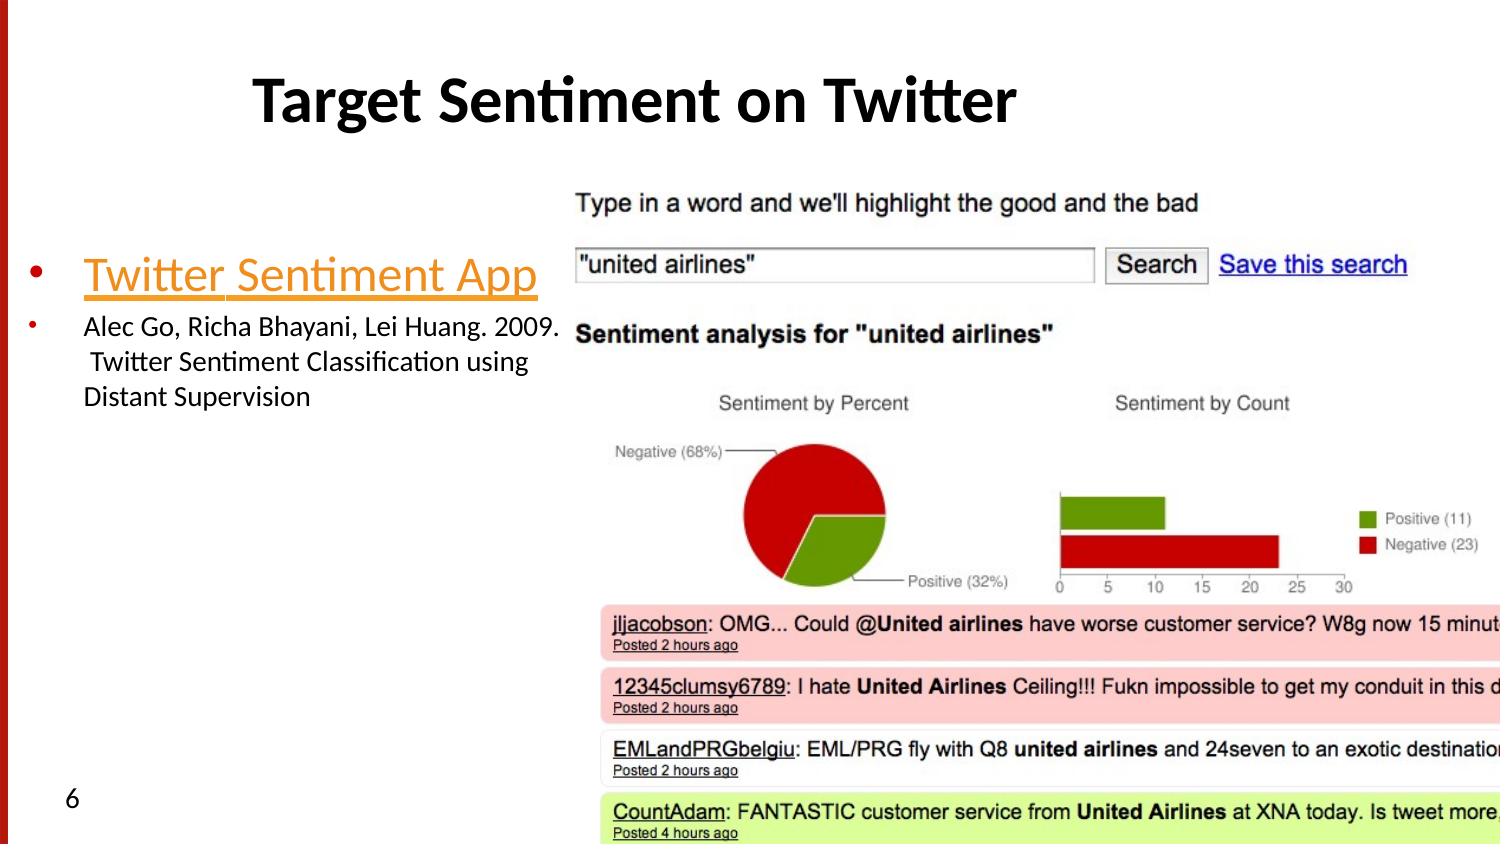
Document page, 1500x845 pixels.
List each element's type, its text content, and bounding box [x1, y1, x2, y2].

text_box Twitter Sentiment App Alec Go, Richa Bhayani, Lei Huang. 2009. Twitter Sentiment Classification using Distant Supervision [25, 230, 567, 412]
picture [599, 604, 1500, 845]
slide_number 6 [58, 766, 101, 845]
title Target Sentiment on Twitter [250, 54, 1036, 198]
picture [574, 192, 1480, 594]
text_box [0, 0, 9, 845]
